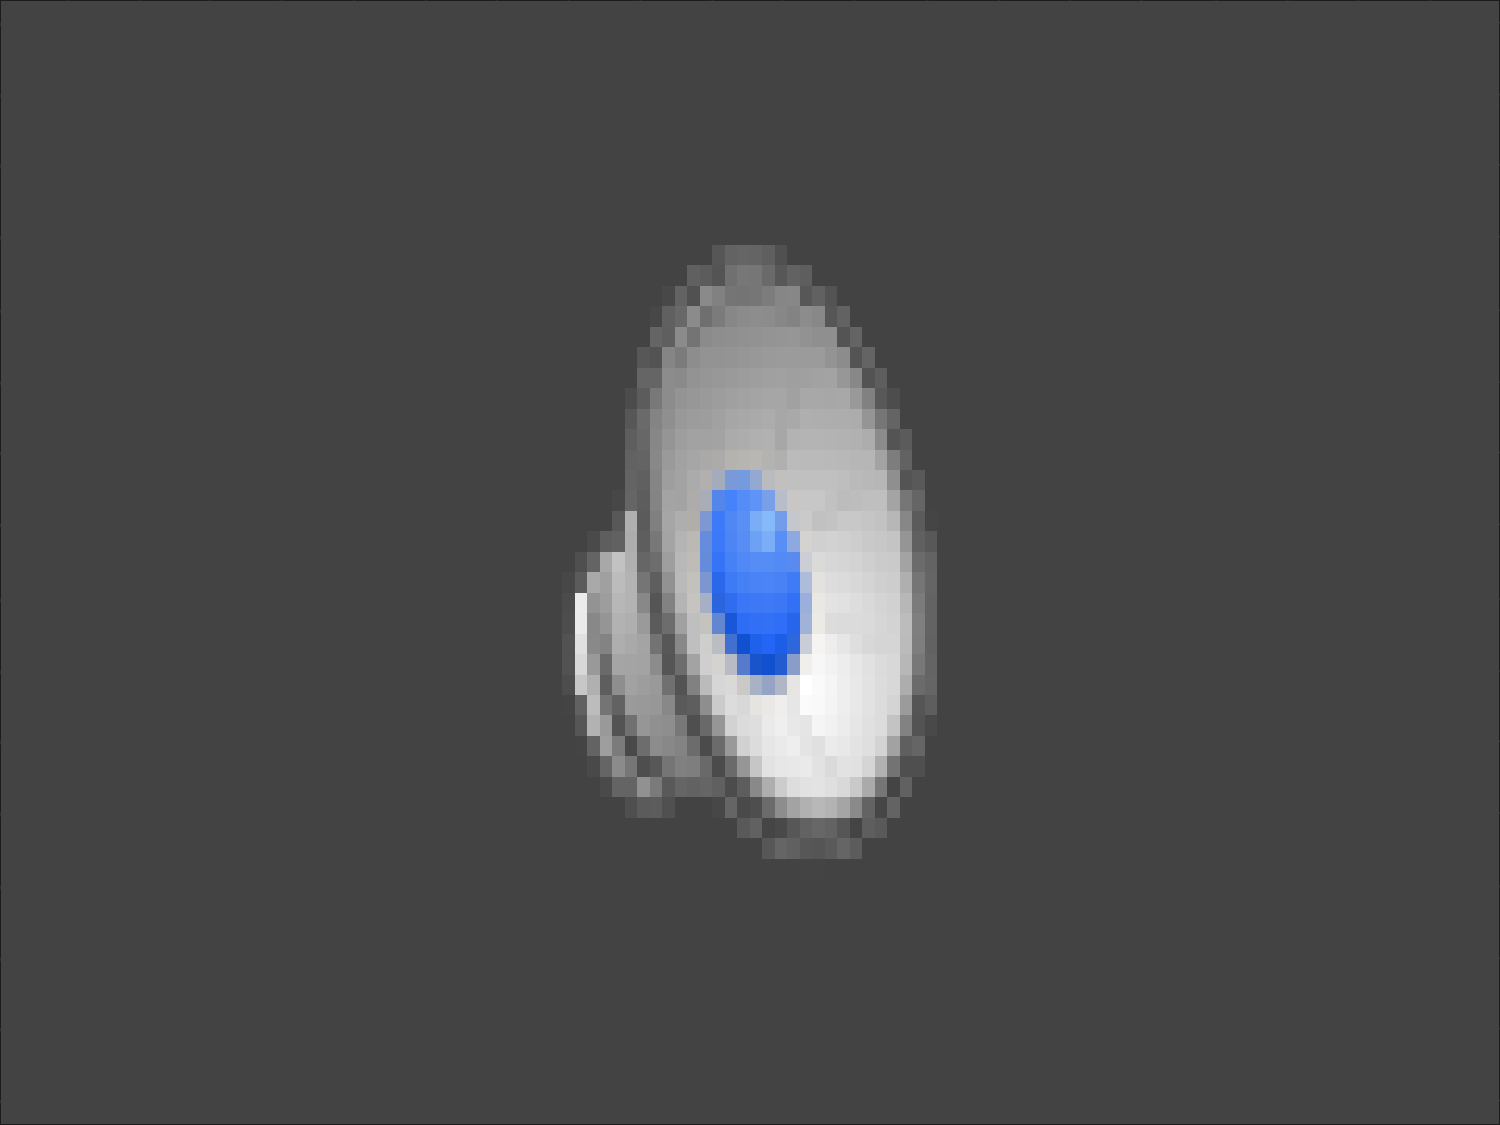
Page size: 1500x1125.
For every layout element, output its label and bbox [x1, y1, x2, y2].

text_box [0, 0, 1500, 1125]
